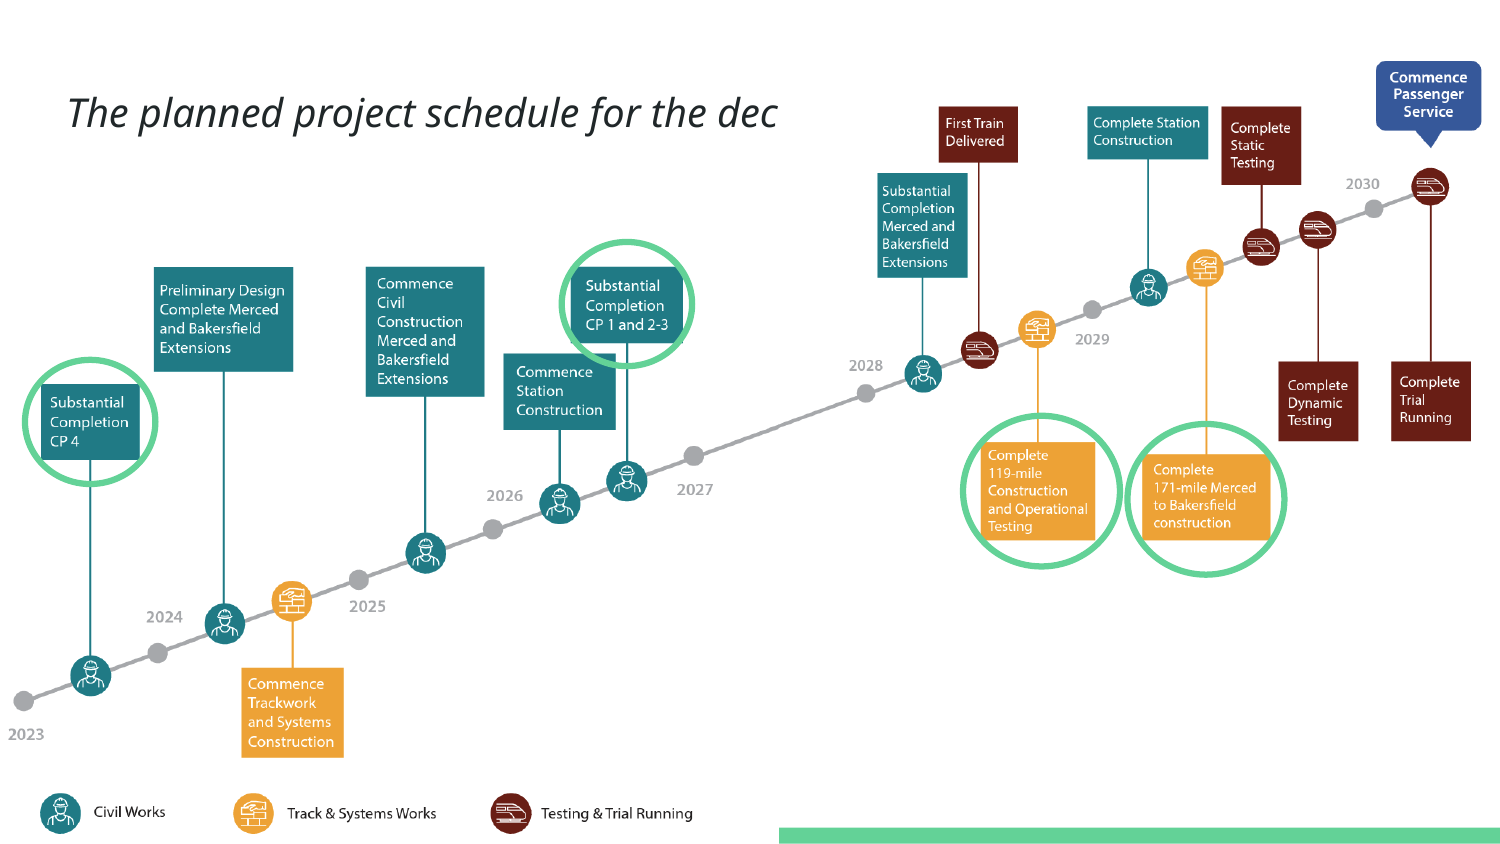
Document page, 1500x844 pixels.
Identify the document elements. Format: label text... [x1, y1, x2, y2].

picture [0, 0, 1500, 844]
title The planned project schedule for the decade [51, 72, 773, 167]
